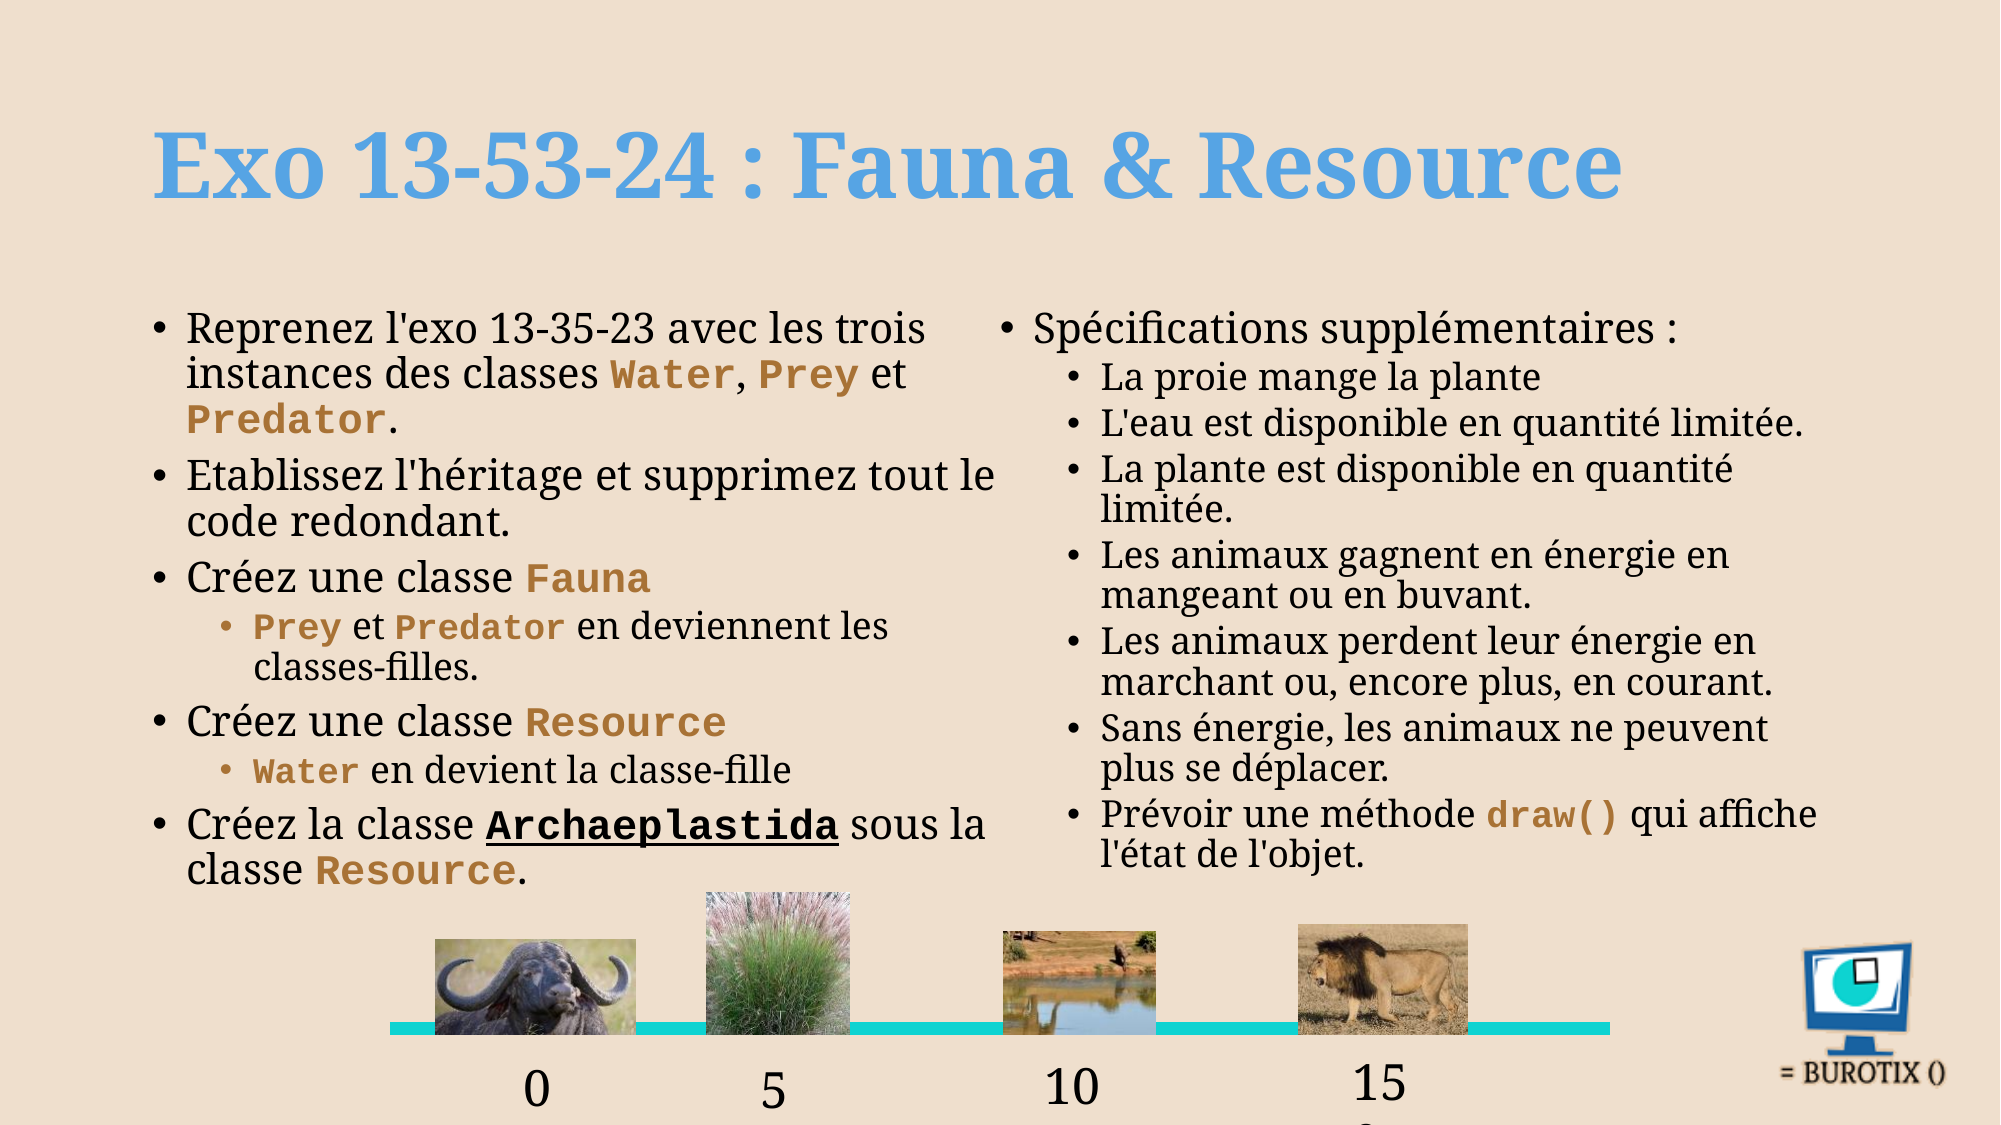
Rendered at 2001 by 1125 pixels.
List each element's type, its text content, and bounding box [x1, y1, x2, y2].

picture [1776, 938, 1949, 1089]
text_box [389, 892, 1611, 1125]
title Exo 13-53-24 : Fauna & Resource [137, 59, 1863, 278]
list Reprenez l'exo 13-35-23 avec les trois instances des classes Water, Prey et Predator. Etablissez l'héritage et supprimez tout le code redondant. Créez une classe Fauna Prey et Predator en deviennent les classes-filles. Créez une classe Resource Water en devient la classe-fille Créez la classe Archaeplastida sous la classe Resource. Spécifications supplémentaires : La proie mange la plante L'eau est disponible en quantité limitée. La plante est disponible en quantité limitée. Les animaux gagnent en énergie en mangeant ou en buvant. Les animaux perdent leur énergie en marchant ou, encore plus, en courant. Sans énergie, les animaux ne peuvent plus se déplacer. Prévoir une méthode draw() qui affiche l'état de l'objet. [137, 299, 1863, 911]
